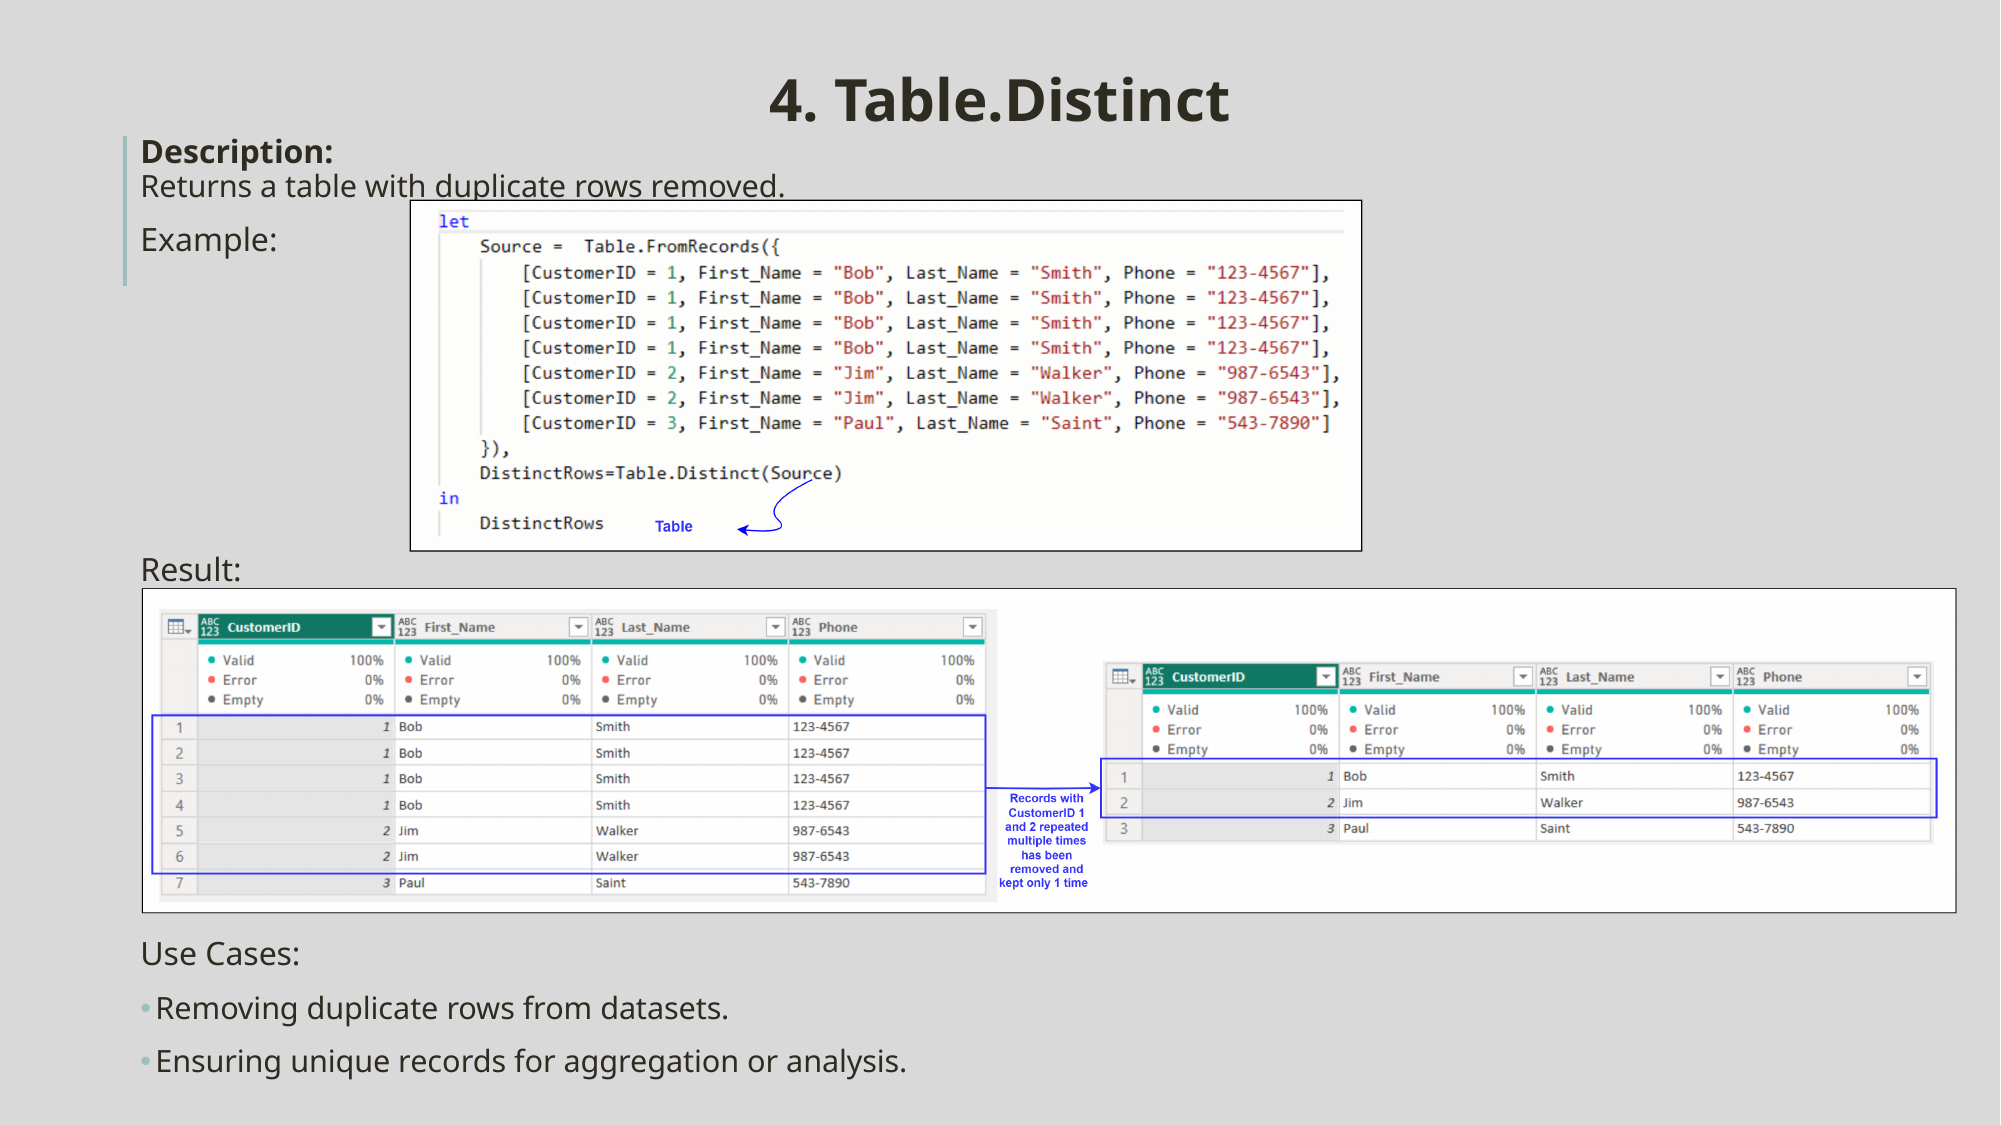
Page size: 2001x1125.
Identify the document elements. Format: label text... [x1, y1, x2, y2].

picture [132, 578, 1968, 923]
text_box 4. Table.Distinct [268, 55, 1732, 140]
list Description: Returns a table with duplicate rows removed. Example: Result: Use Cases: Removing duplicate rows from datasets. Ensuring unique records for aggregation or analysis. [132, 128, 1963, 577]
list Description: Returns a table with duplicate rows removed. Example: Result: Use Cases: Removing duplicate rows from datasets. Ensuring unique records for aggregation or analysis. [132, 929, 1963, 1091]
picture [397, 186, 1376, 564]
